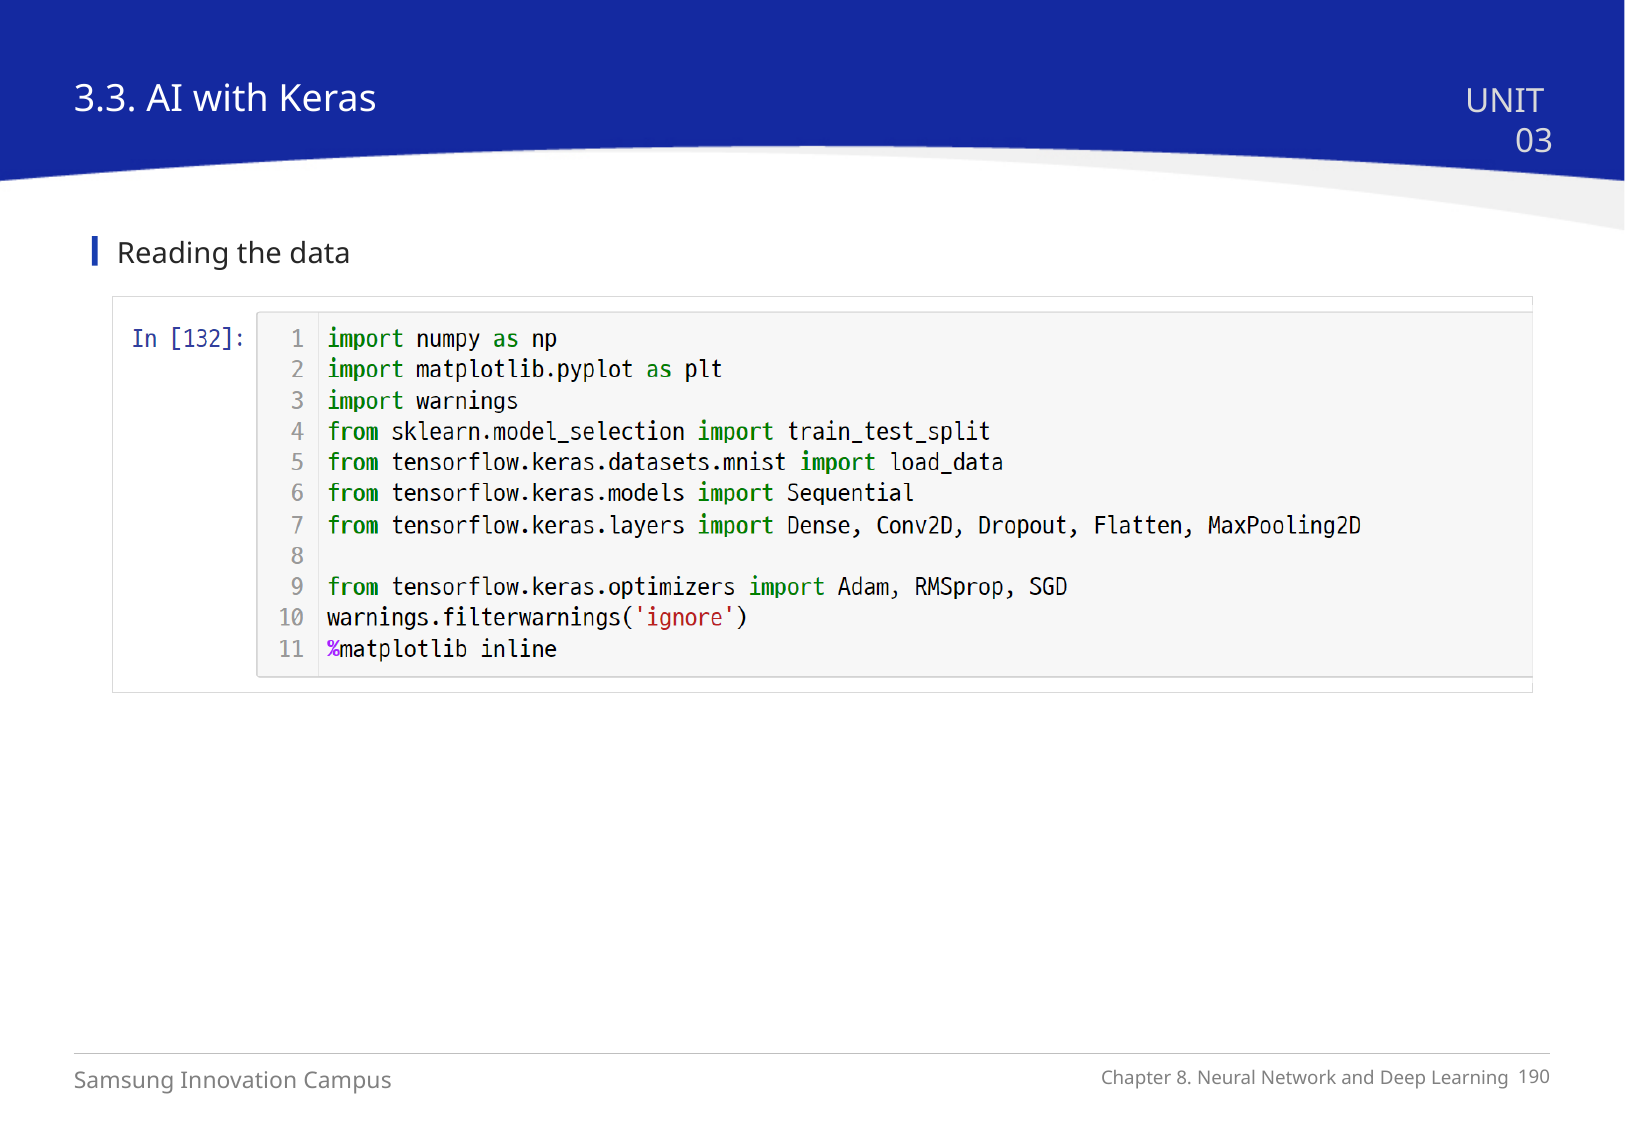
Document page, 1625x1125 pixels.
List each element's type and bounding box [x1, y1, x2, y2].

text_box [73, 73, 1554, 120]
text_box [91, 234, 1533, 270]
picture [0, 0, 1625, 1125]
text_box [112, 296, 1533, 693]
